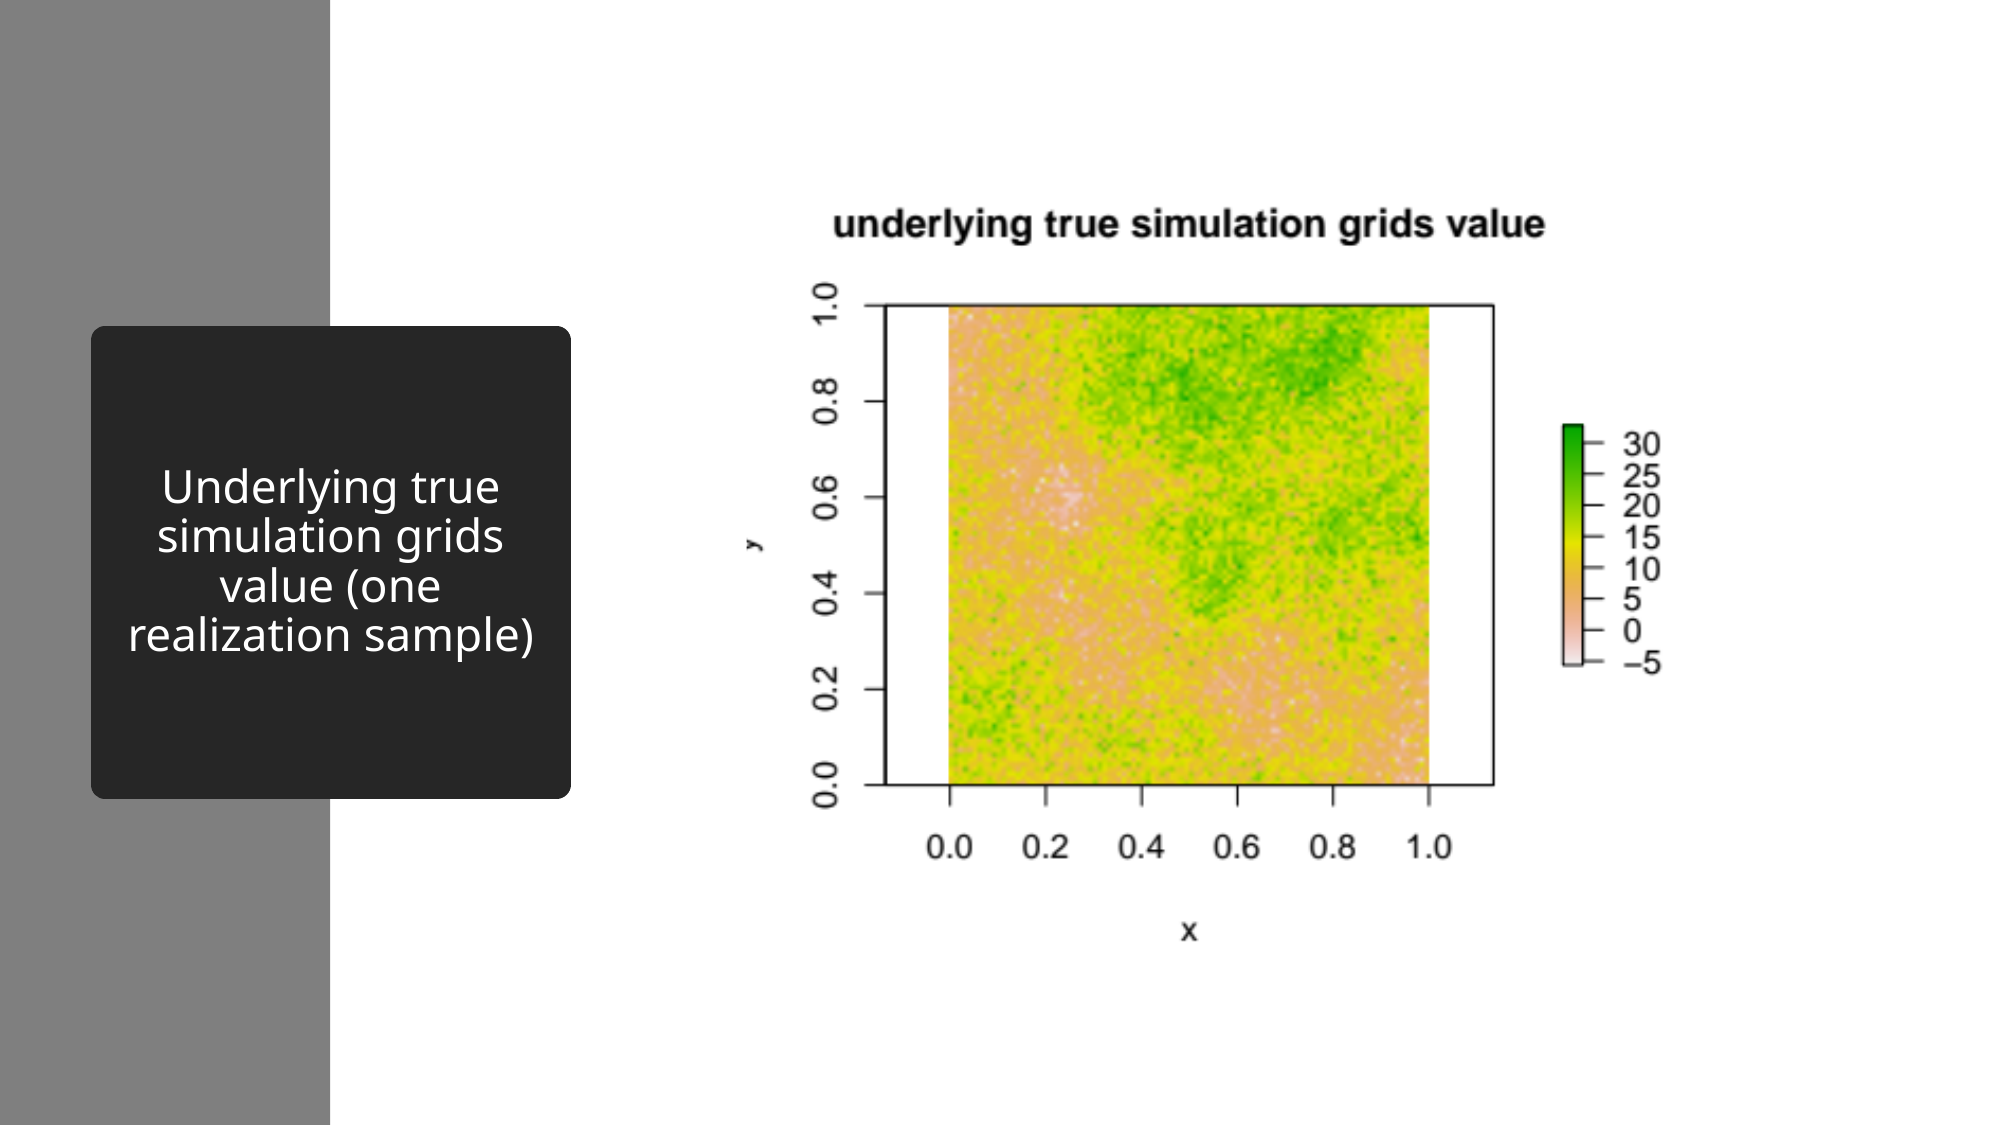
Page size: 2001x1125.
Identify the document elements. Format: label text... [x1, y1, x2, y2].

title Underlying true simulation grids value (one realization sample) [105, 340, 557, 785]
picture [746, 157, 1758, 967]
text_box [0, 0, 331, 1125]
text_box [331, 0, 2000, 1125]
